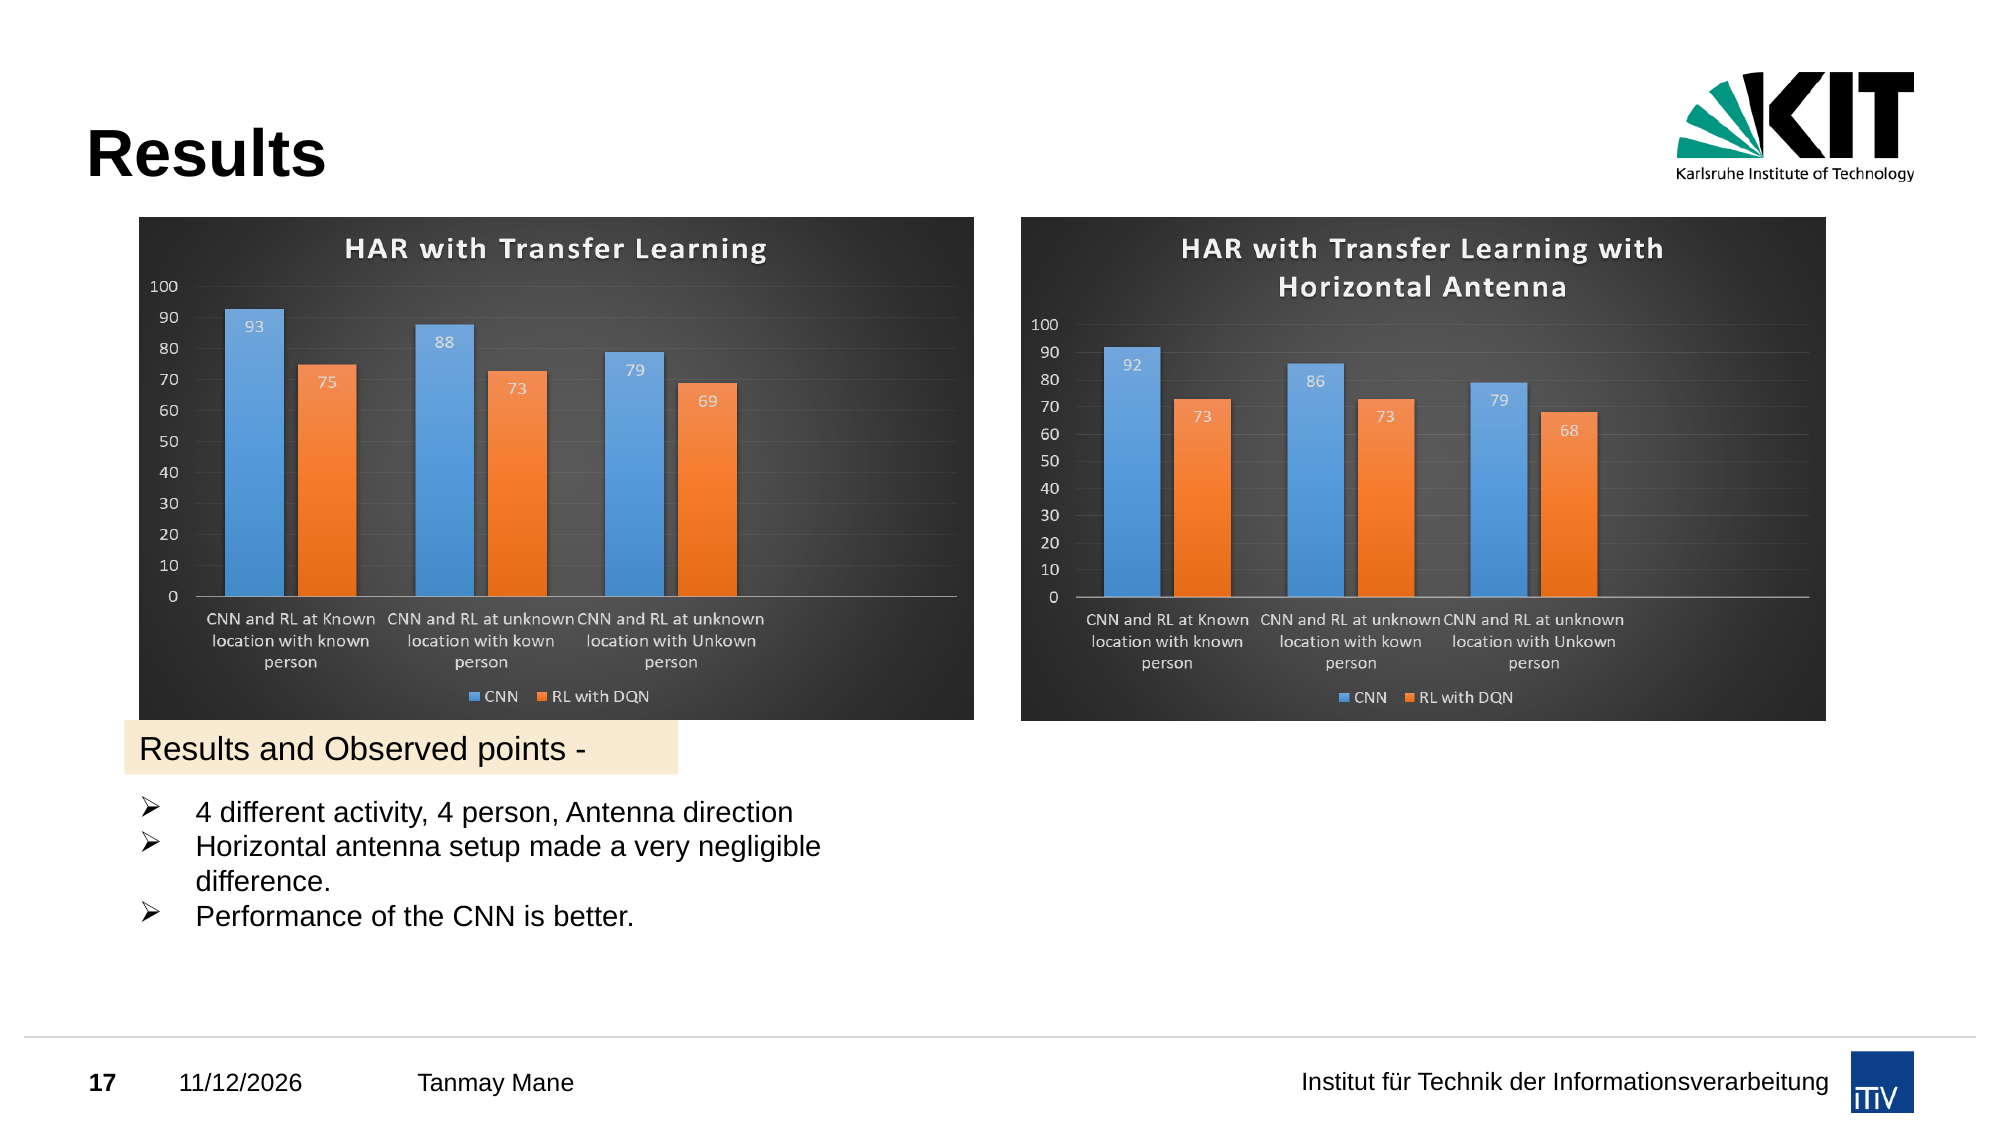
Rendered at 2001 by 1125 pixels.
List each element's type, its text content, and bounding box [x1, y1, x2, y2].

picture [1851, 1051, 1914, 1113]
picture [138, 217, 974, 720]
slide_number 17 [88, 1038, 161, 1125]
title Results [86, 64, 1589, 191]
picture [1677, 72, 1914, 182]
text_box Results and Observed points - [124, 719, 678, 775]
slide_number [178, 1038, 404, 1125]
footer Tanmay Mane [417, 1038, 1275, 1125]
text_box 4 different activity, 4 person, Antenna direction Horizontal antenna setup made a very negligible difference. Performance of the CNN is better. [124, 785, 859, 940]
picture [1020, 217, 1826, 721]
